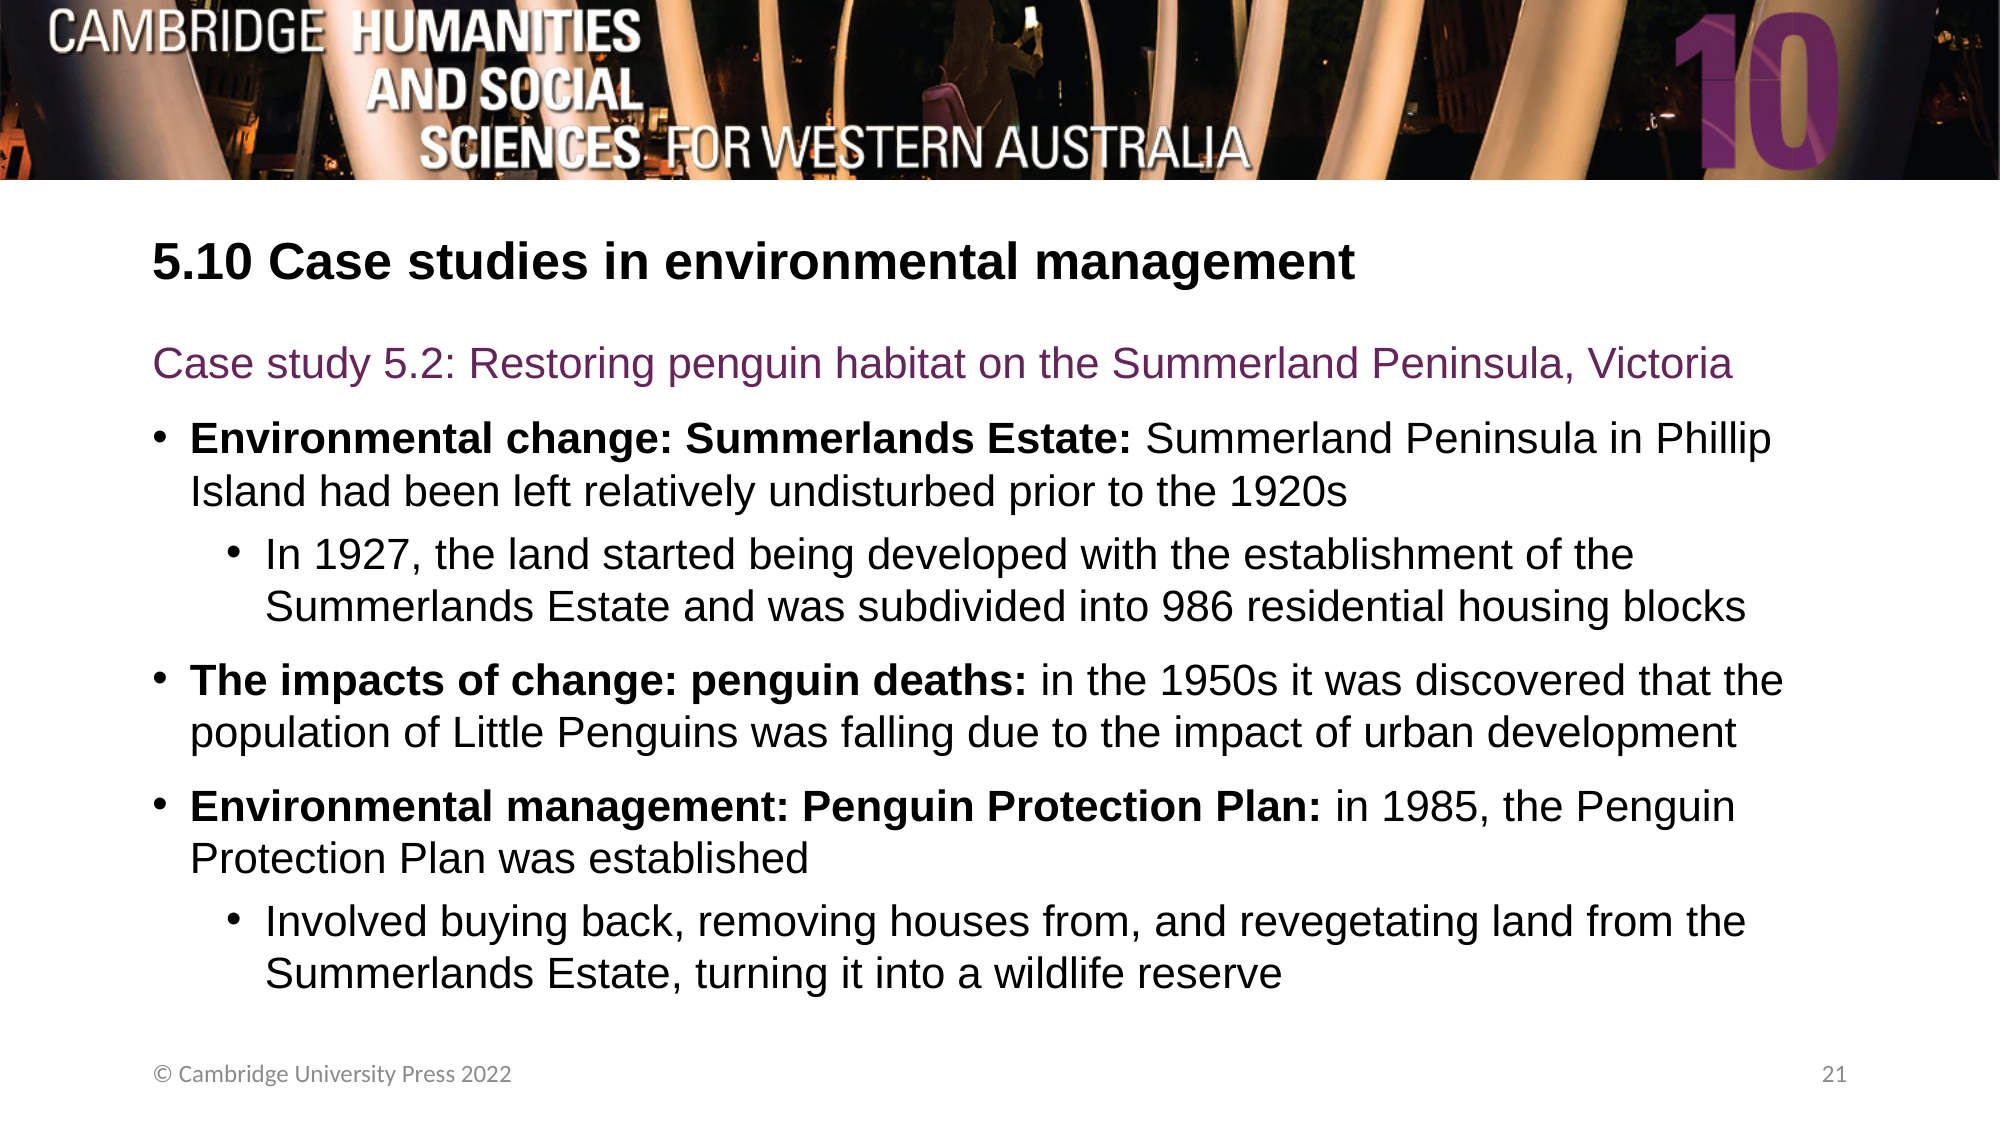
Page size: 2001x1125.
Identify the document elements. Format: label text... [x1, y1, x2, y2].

slide_number © Cambridge University Press 2022 [137, 1042, 588, 1103]
picture [0, 0, 2000, 180]
list Case study 5.2: Restoring penguin habitat on the Summerland Peninsula, Victoria [137, 332, 1863, 402]
text_box 21 [1664, 1042, 1863, 1103]
title 5.10 Case studies in environmental management [137, 192, 1863, 332]
list Environmental change: Summerlands Estate: Summerland Peninsula in Phillip Island had been left relatively undisturbed prior to the 1920s In 1927, the land started being developed with the establishment of the Summerlands Estate and was subdivided into 986 residential housing blocks The impacts of change: penguin deaths: in the 1950s it was discovered that the population of Little Penguins was falling due to the impact of urban development Environmental management: Penguin Protection Plan: in 1985, the Penguin Protection Plan was established Involved buying back, removing houses from, and revegetating land from the Summerlands Estate, turning it into a wildlife reserve [137, 402, 1863, 1043]
